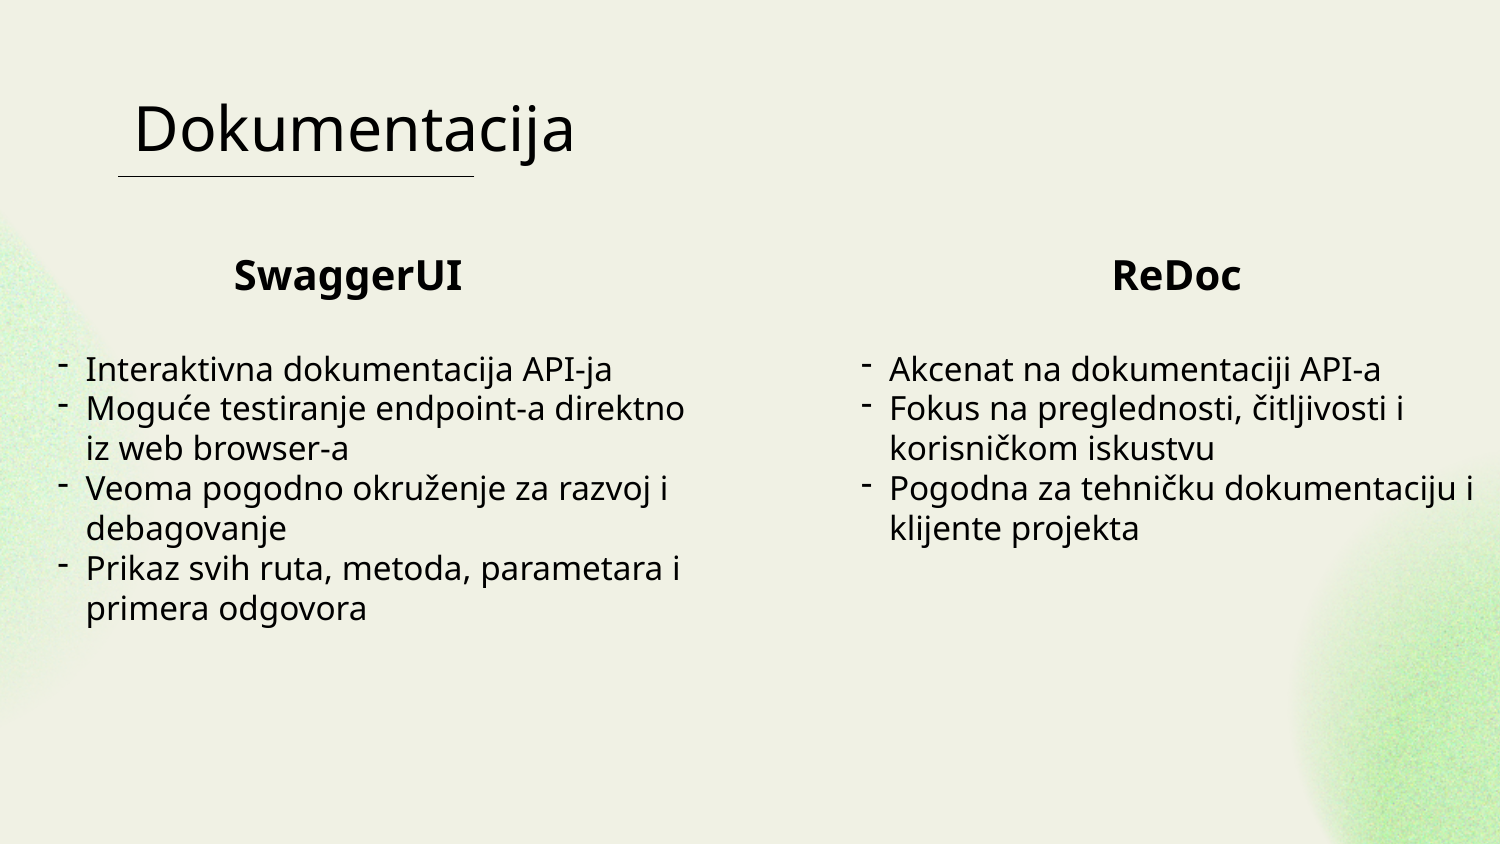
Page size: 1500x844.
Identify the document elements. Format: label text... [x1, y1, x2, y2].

subtitle Akcenat na dokumentaciji API-a Fokus na preglednosti, čitljivosti i korisničkom iskustvu Pogodna za tehničku dokumentaciju i klijente projekta [846, 332, 1500, 588]
subtitle SwaggerUI [142, 238, 554, 314]
subtitle ReDoc [971, 238, 1383, 314]
title Dokumentacija [118, 73, 1383, 168]
subtitle Interaktivna dokumentacija API-ja Moguće testiranje endpoint-a direktno iz web browser-a Veoma pogodno okruženje za razvoj i debagovanje Prikaz svih ruta, metoda, parametara i primera odgovora [42, 332, 722, 588]
